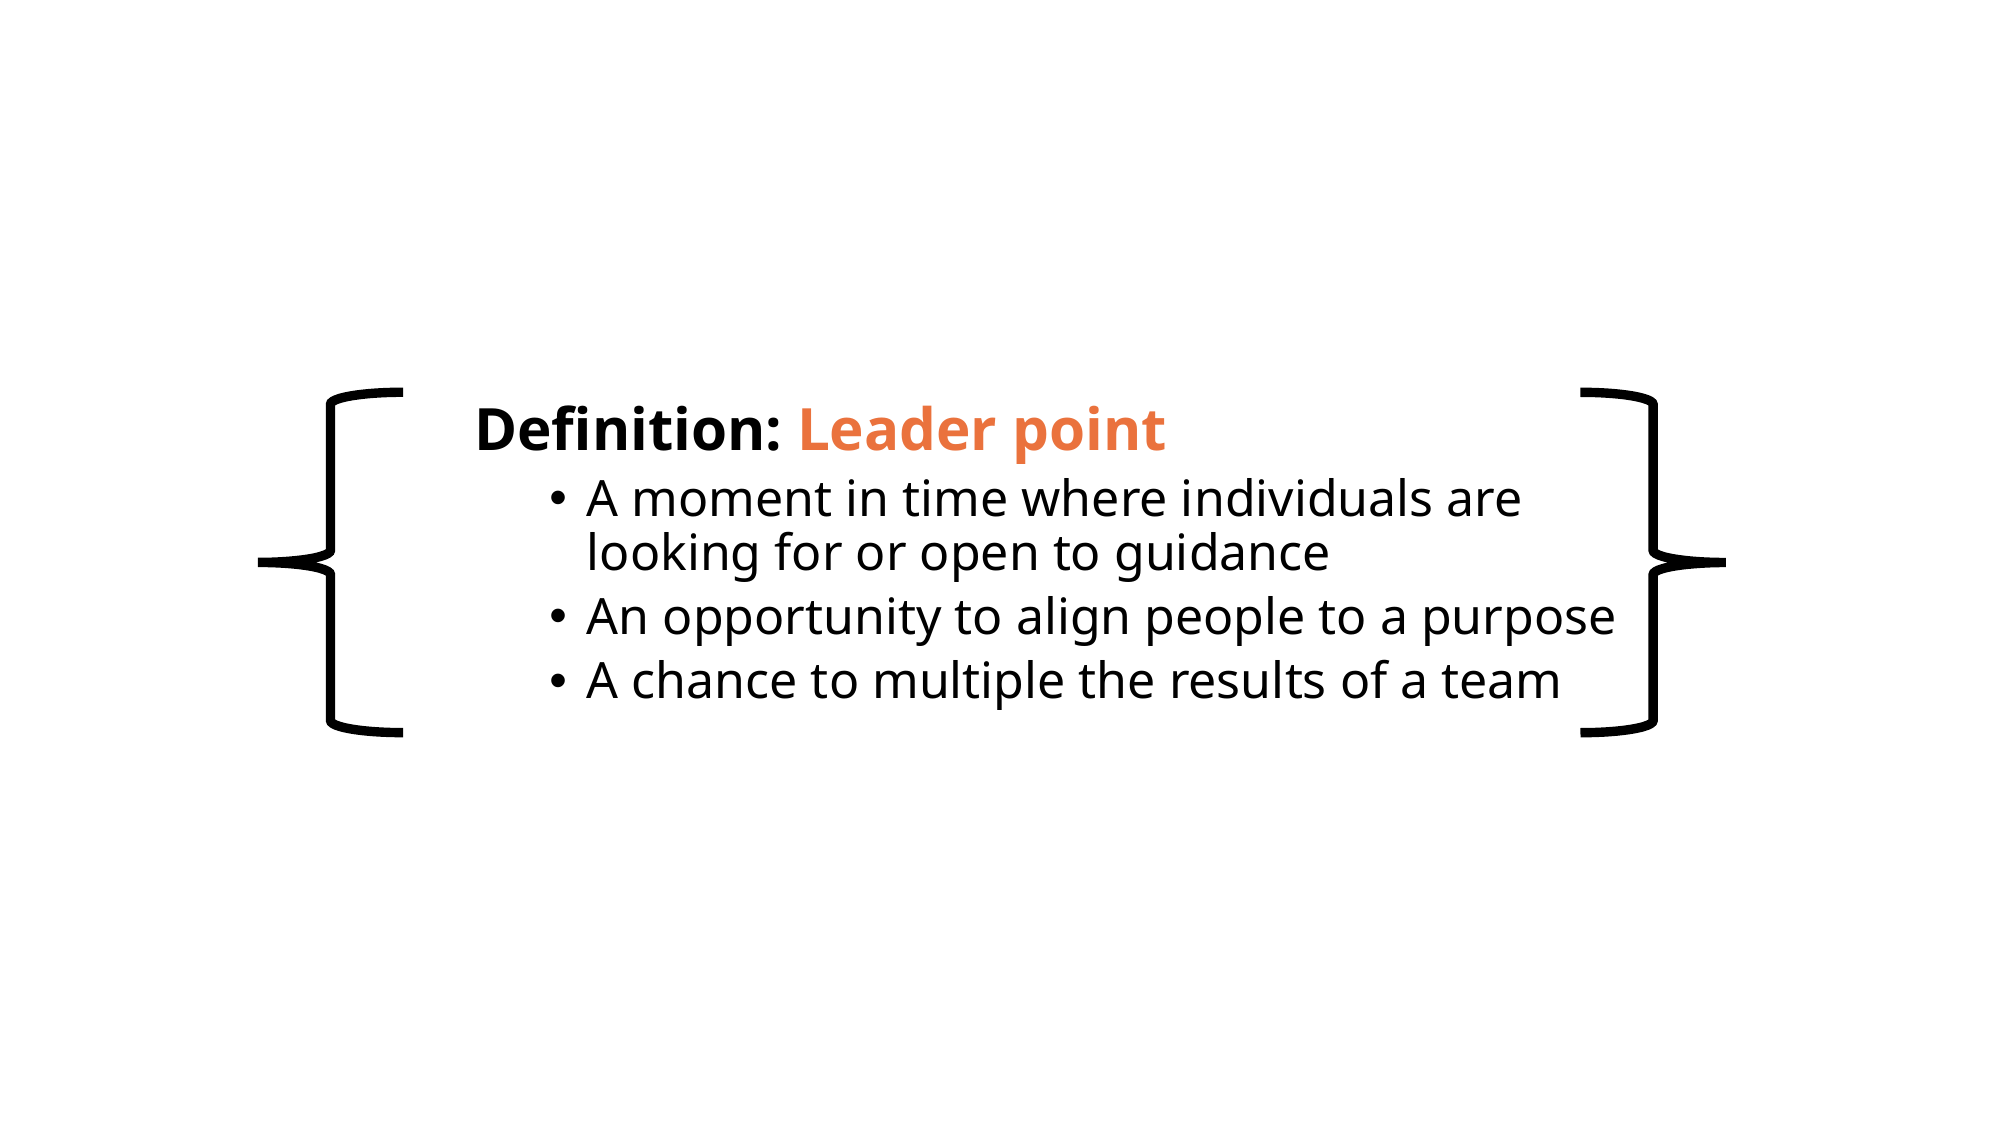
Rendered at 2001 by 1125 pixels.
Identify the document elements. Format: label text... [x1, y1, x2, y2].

text_box [1580, 391, 1726, 734]
list Definition: Leader point A moment in time where individuals are looking for or open to guidance An opportunity to align people to a purpose A chance to multiple the results of a team [459, 392, 1580, 733]
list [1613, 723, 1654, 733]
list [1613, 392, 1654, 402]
text_box [257, 391, 404, 734]
